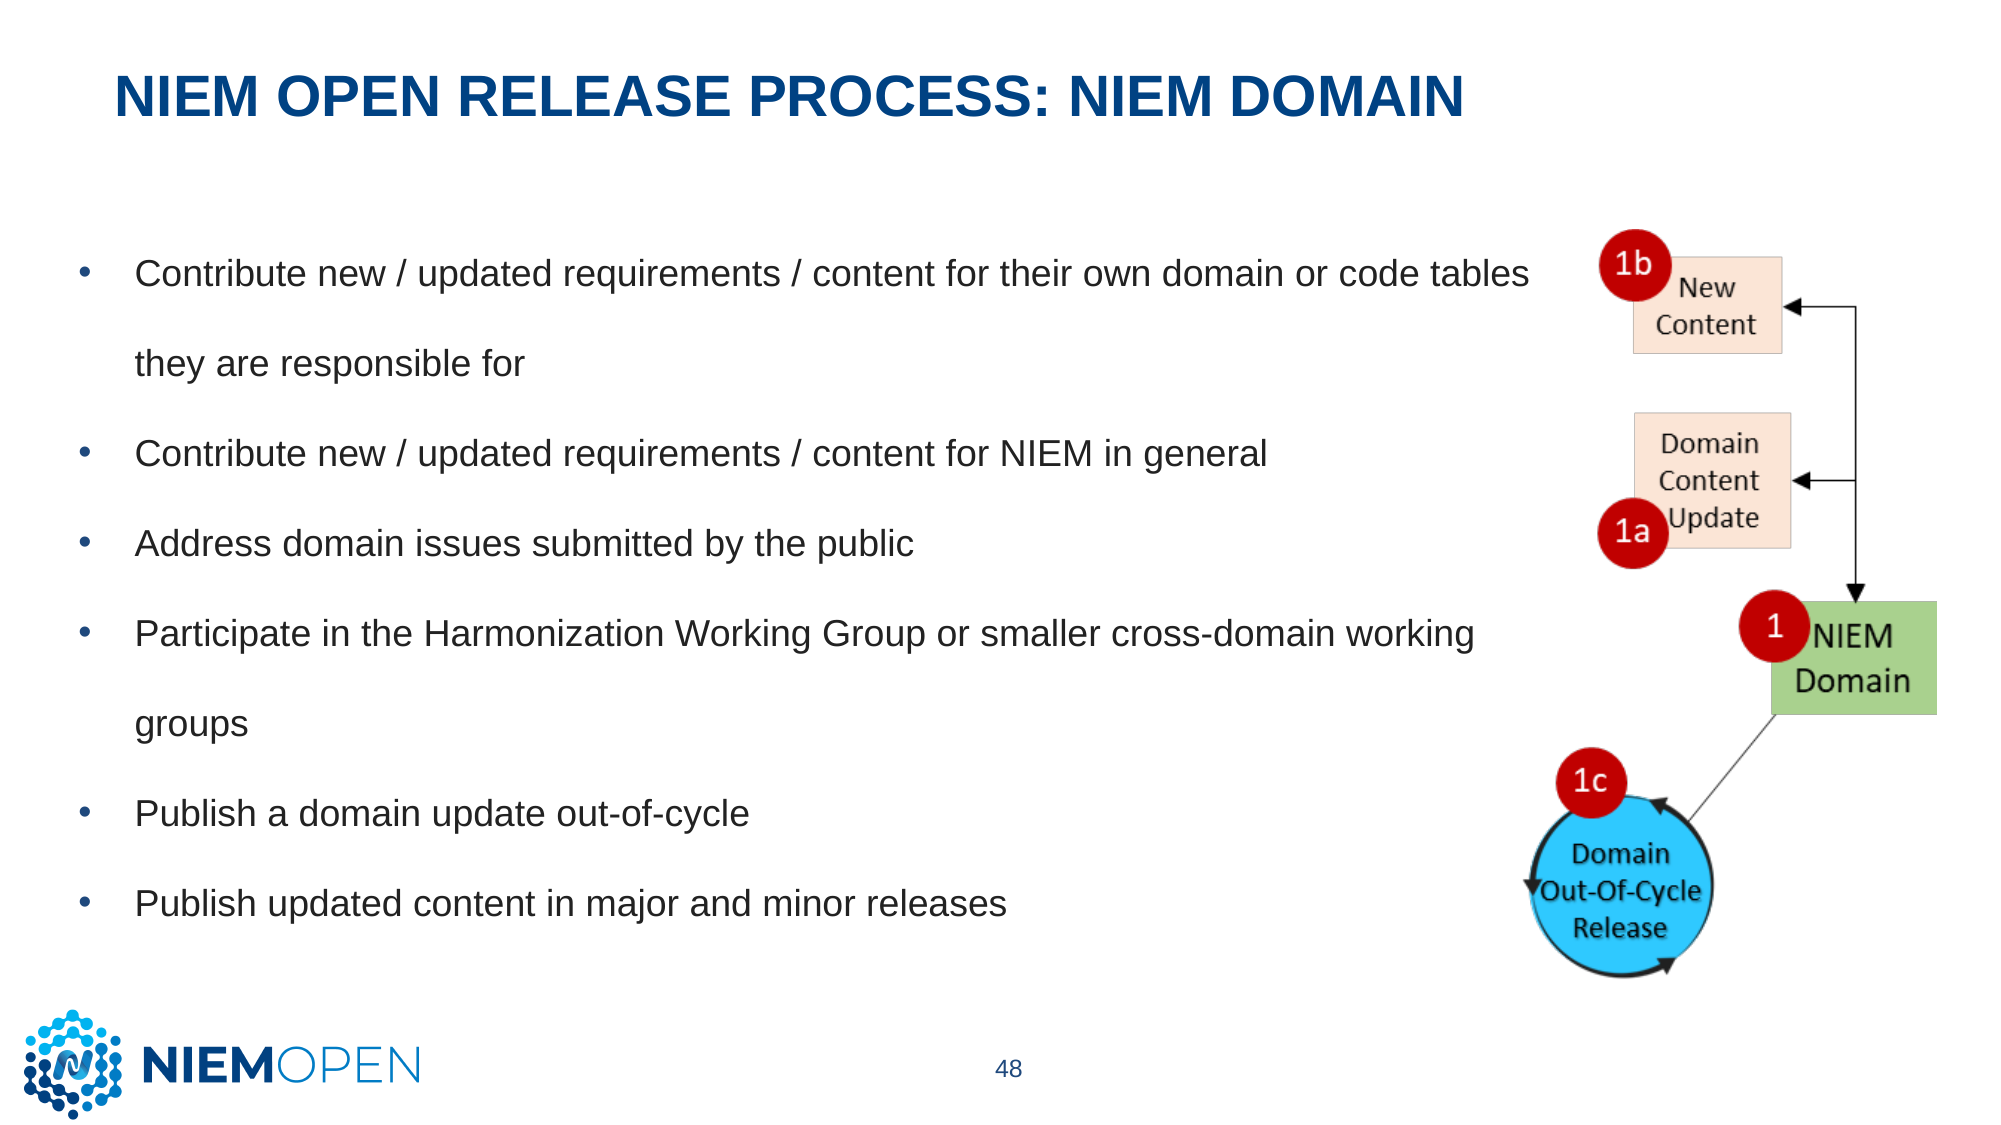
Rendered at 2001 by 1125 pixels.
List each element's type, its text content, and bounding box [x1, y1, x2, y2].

picture [19, 1004, 424, 1125]
list Contribute new / updated requirements / content for their own domain or code tables they are responsible for Contribute new / updated requirements / content for NIEM in general Address domain issues submitted by the public Participate in the Harmonization Working Group or smaller cross-domain working groups Publish a domain update out-of-cycle Publish updated content in major and minor releases [63, 196, 1555, 981]
picture [1504, 228, 1937, 992]
title NIEM OPEN Release Process: NIEM Domain [99, 63, 1900, 197]
slide_number 48 [775, 1045, 1243, 1106]
